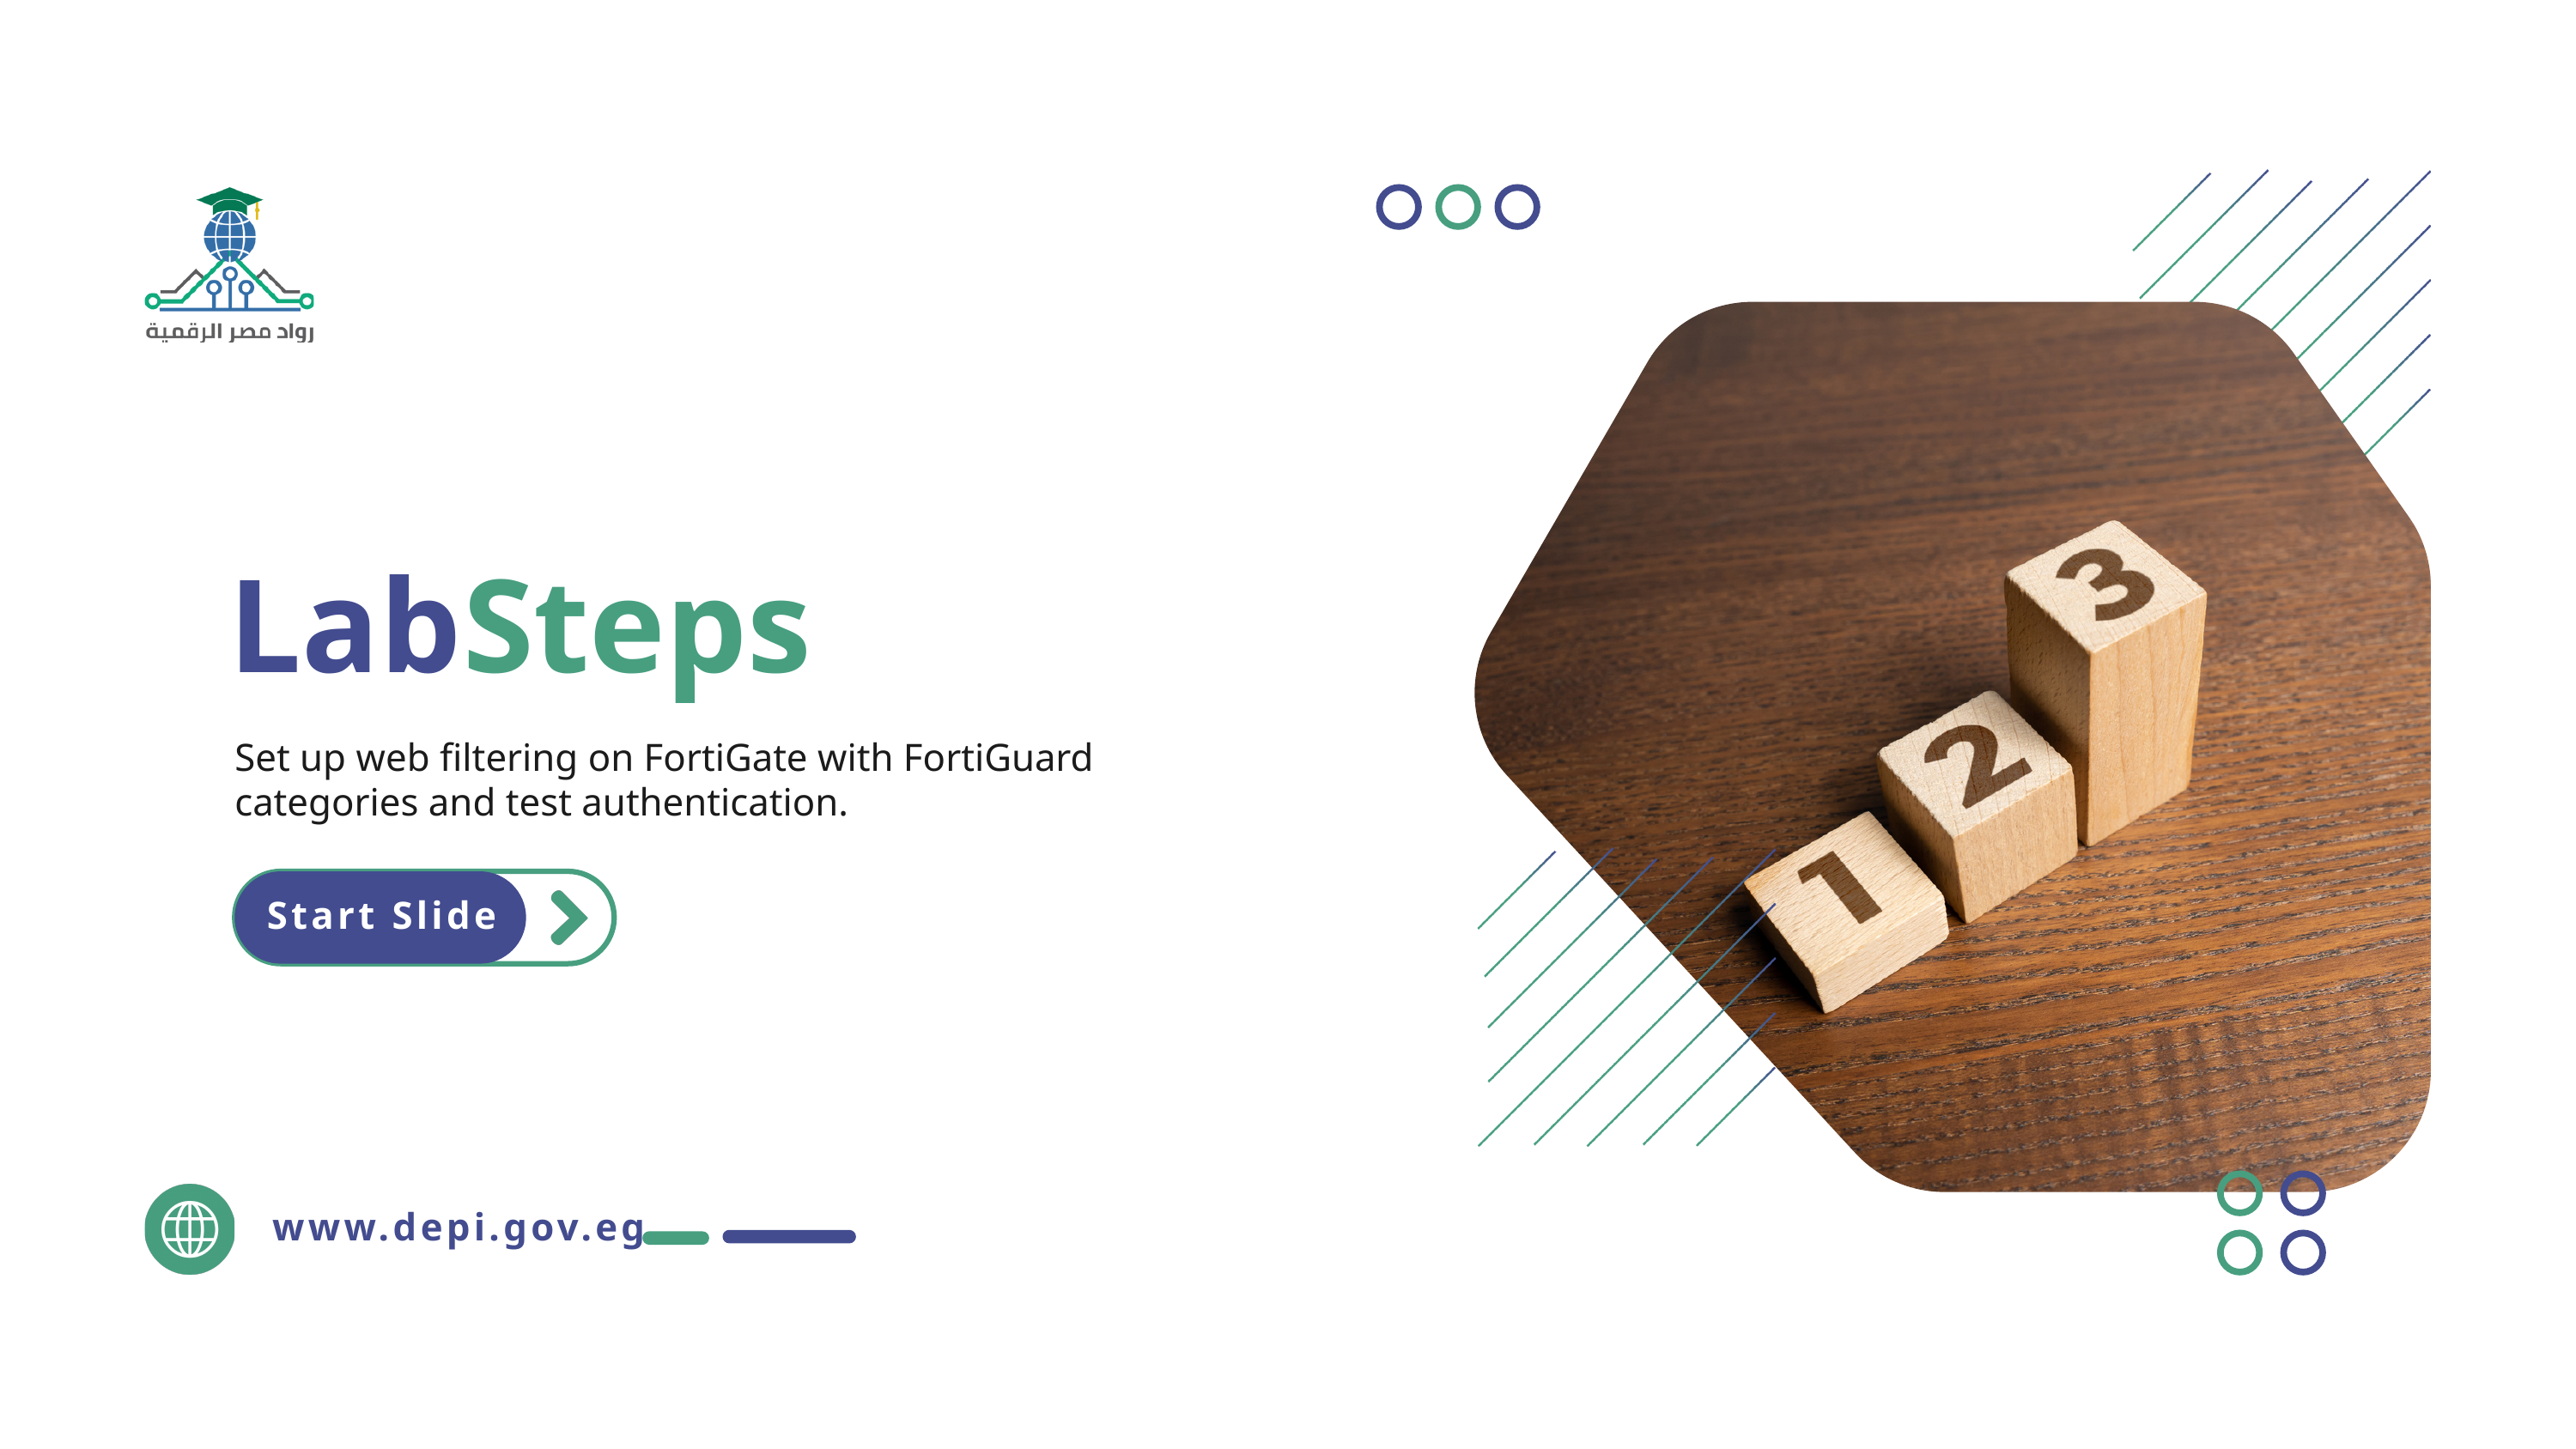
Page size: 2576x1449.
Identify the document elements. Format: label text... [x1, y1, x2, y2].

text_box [2220, 1173, 2260, 1214]
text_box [1438, 187, 1479, 227]
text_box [2283, 1233, 2324, 1273]
text_box [144, 1184, 235, 1275]
text_box www.depi.gov.eg [272, 1210, 878, 1249]
text_box Set up web filtering on FortiGate with FortiGuard categories and test authentication. [234, 733, 1187, 824]
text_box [1474, 301, 2432, 1192]
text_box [234, 870, 526, 964]
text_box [2283, 1173, 2324, 1214]
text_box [2220, 1233, 2260, 1273]
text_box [1498, 187, 1538, 227]
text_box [1379, 187, 1419, 227]
text_box Lab [228, 569, 463, 699]
text_box [2132, 169, 2432, 301]
text_box [144, 187, 314, 343]
text_box Steps [463, 569, 1092, 699]
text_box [526, 870, 615, 964]
